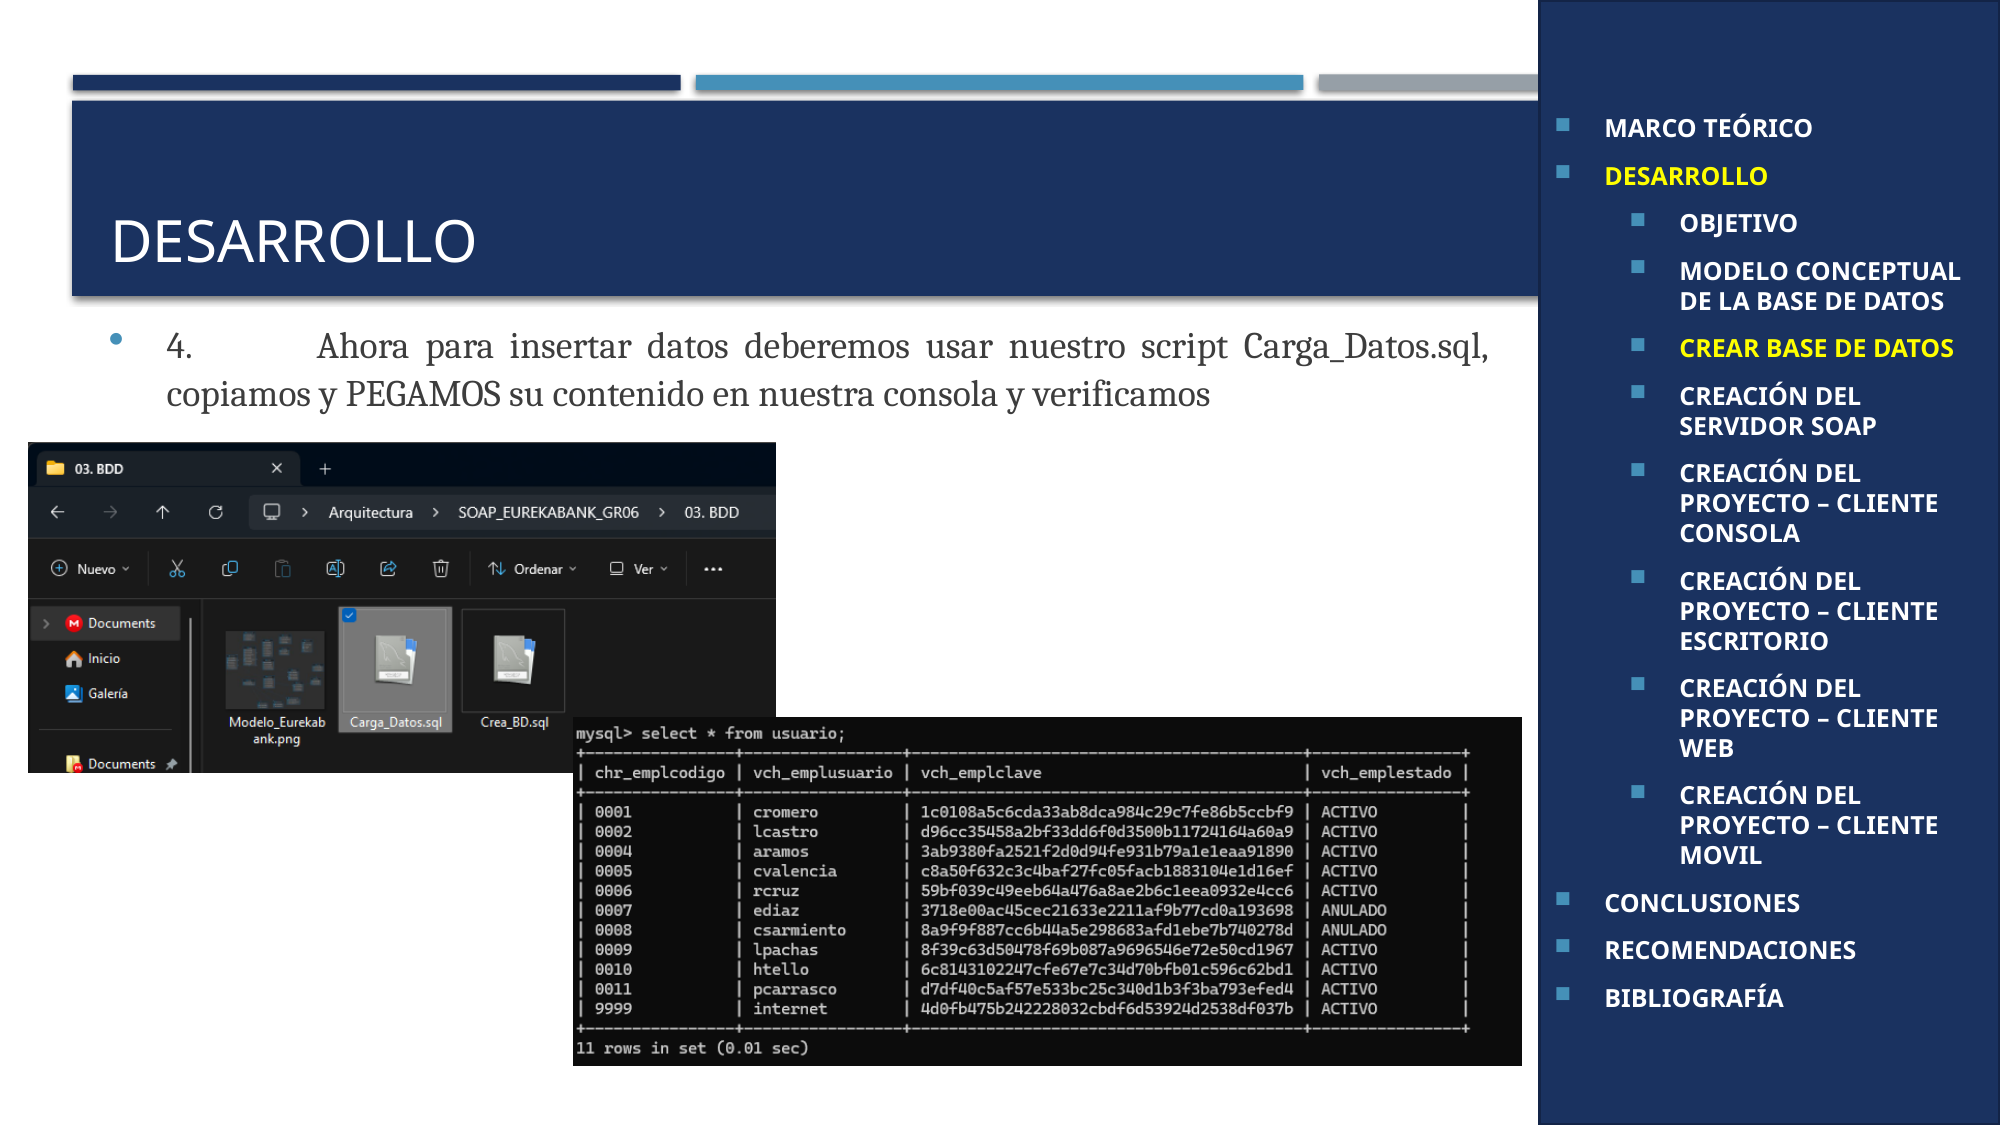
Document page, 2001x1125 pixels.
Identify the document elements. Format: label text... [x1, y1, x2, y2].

picture [27, 441, 1523, 1067]
list 4. Ahora para insertar datos deberemos usar nuestro script Carga_Datos.sql, copiamos y PEGAMOS su contenido en nuestra consola y verificamos [95, 303, 1505, 429]
title DESARROLLO [95, 115, 1538, 282]
text_box MARCO TEÓRICO DESARROLLO OBJETIVO MODELO CONCEPTUAL DE LA BASE DE DATOS CREAR BASE DE DATOS CREACIÓN DEL SERVIDOR SOAP CREACIÓN DEL PROYECTO – CLIENTE CONSOLA CREACIÓN DEL PROYECTO – CLIENTE ESCRITORIO CREACIÓN DEL PROYECTO – CLIENTE WEB CREACIÓN DEL PROYECTO – CLIENTE MOVIL CONCLUSIONES RECOMENDACIONES BIBLIOGRAFÍA [1538, 0, 2000, 1125]
